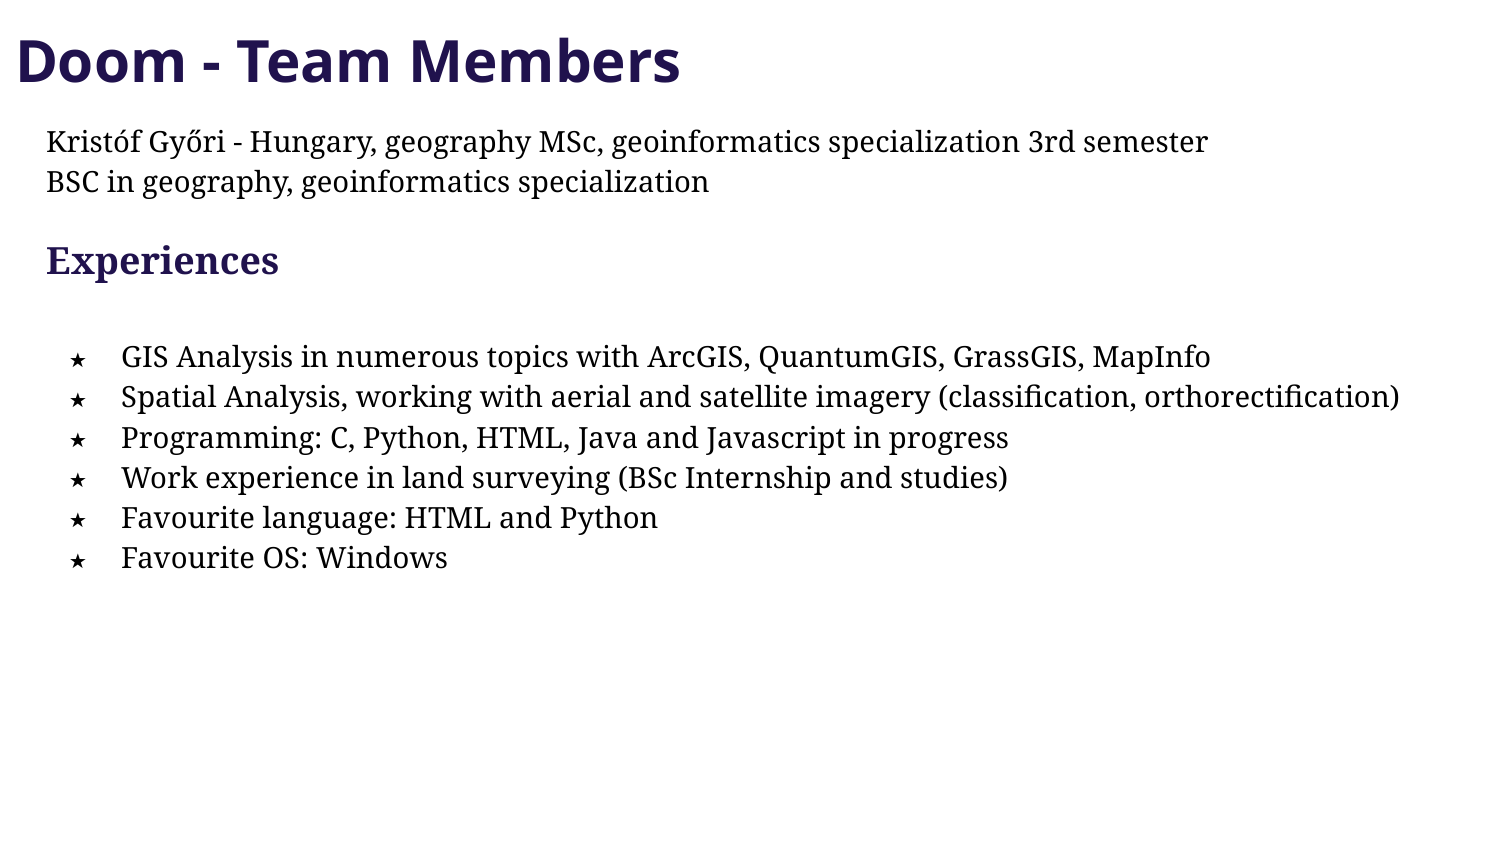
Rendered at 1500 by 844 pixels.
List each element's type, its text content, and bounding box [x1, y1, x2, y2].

list Kristóf Győri - Hungary, geography MSc, geoinformatics specialization 3rd semester BSC in geography, geoinformatics specialization Experiences GIS Analysis in numerous topics with ArcGIS, QuantumGIS, GrassGIS, MapInfo Spatial Analysis, working with aerial and satellite imagery (classification, orthorectification) Programming: C, Python, HTML, Java and Javascript in progress Work experience in land surveying (BSc Internship and studies) Favourite language: HTML and Python Favourite OS: Windows [31, 103, 1429, 664]
title Doom - Team Members [0, 9, 1398, 103]
